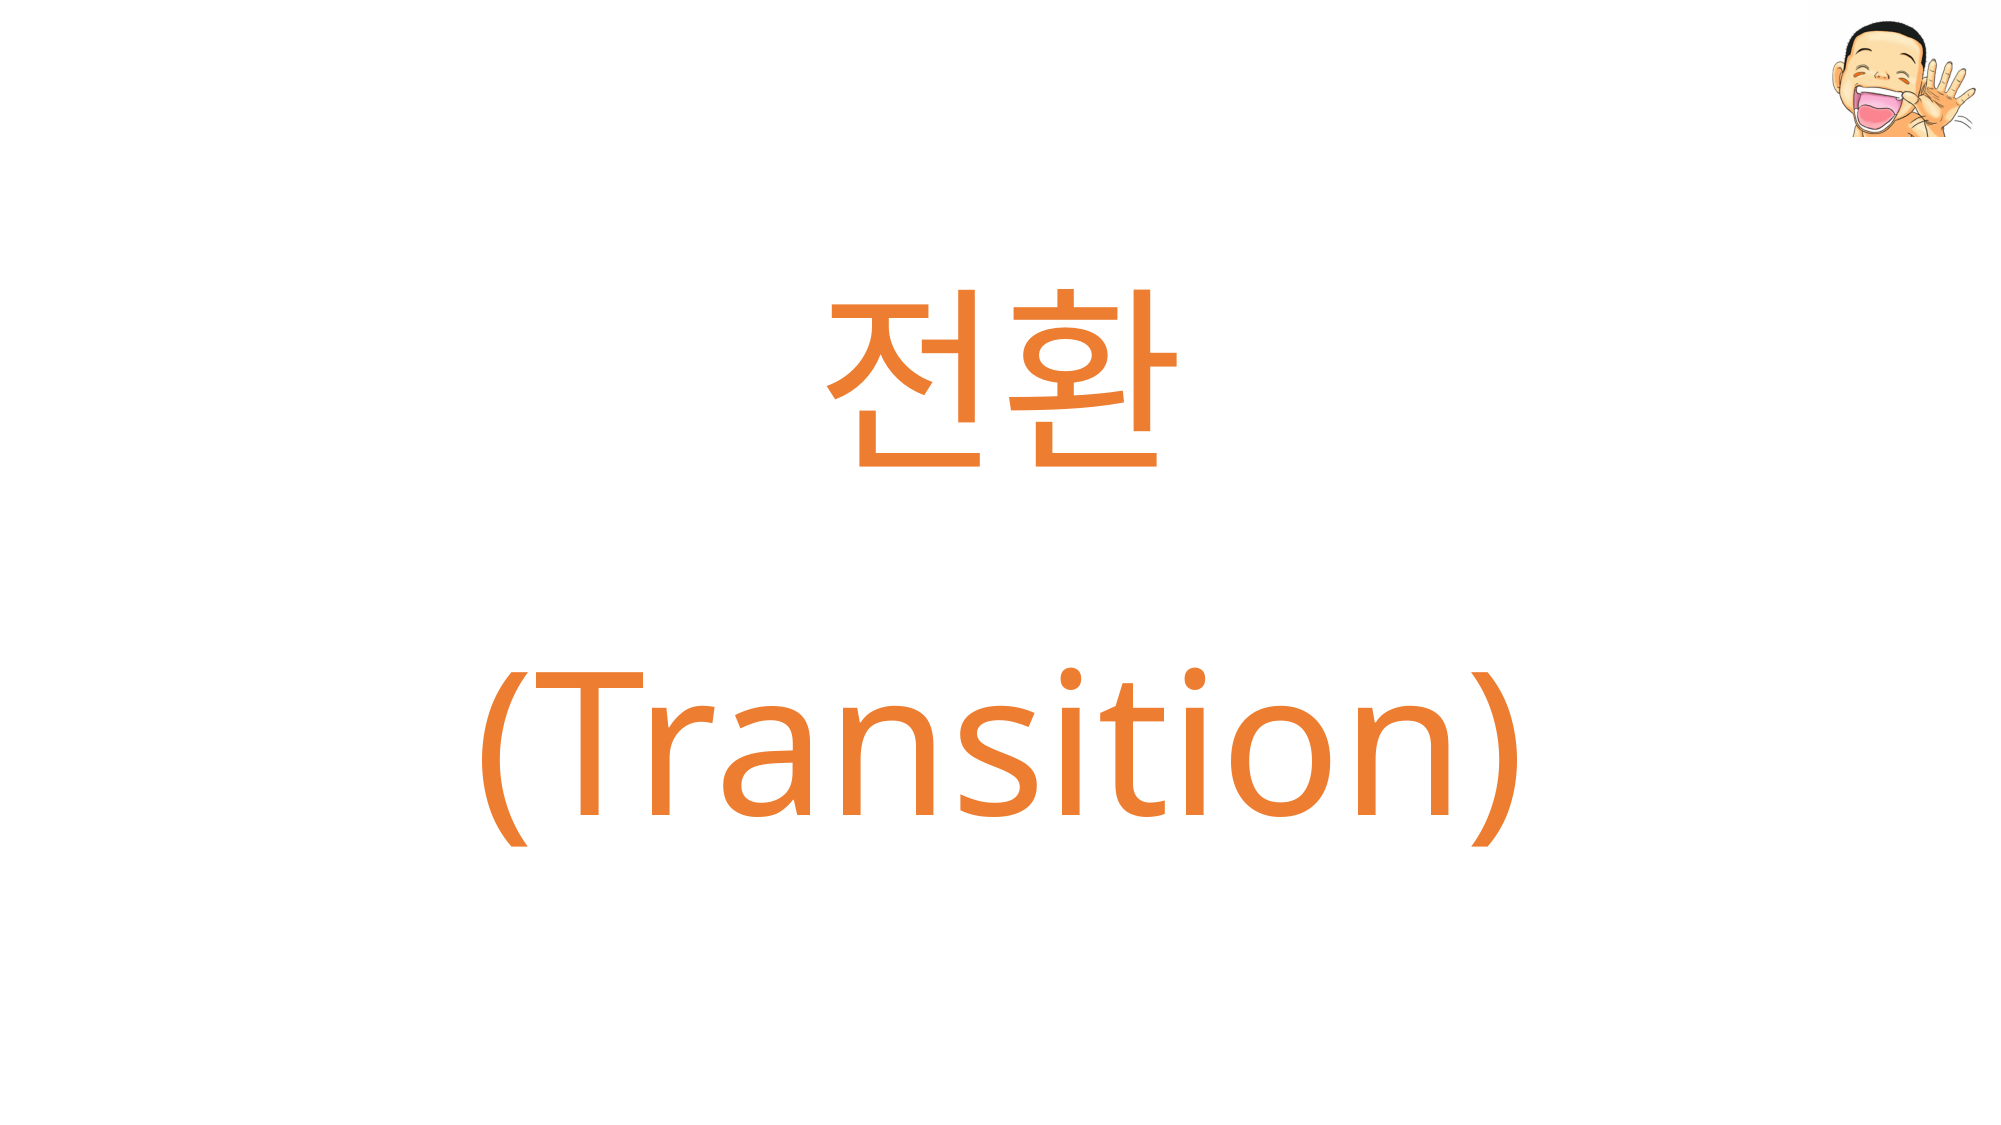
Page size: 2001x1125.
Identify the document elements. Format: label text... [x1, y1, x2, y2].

picture [1808, 0, 2000, 128]
text_box 전환 (Transition) [0, 128, 2000, 864]
